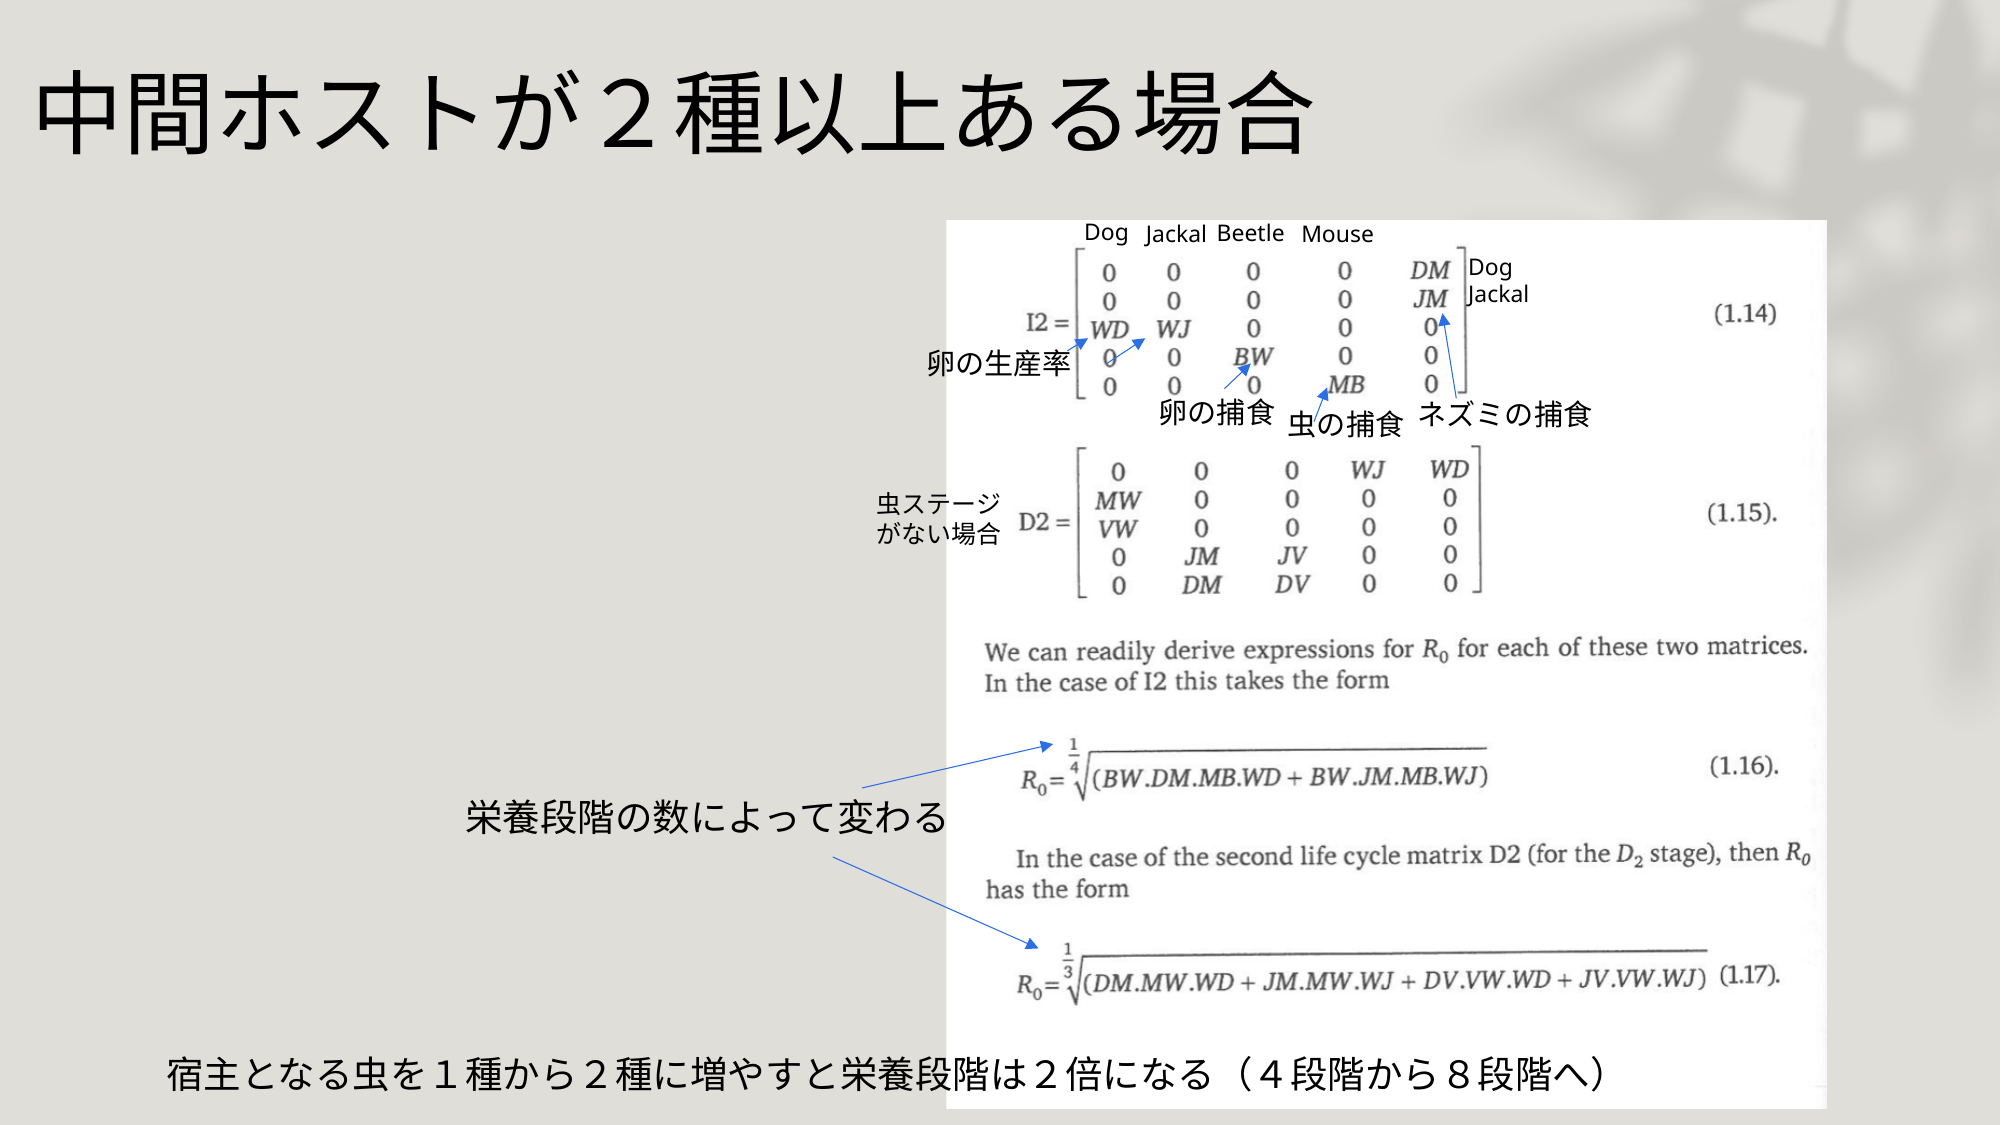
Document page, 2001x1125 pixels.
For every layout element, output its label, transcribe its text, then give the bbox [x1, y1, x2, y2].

picture [946, 220, 1827, 1109]
text_box 宿主となる虫を１種から２種に増やすと栄養段階は２倍になる（４段階から８段階へ） [151, 1044, 946, 1104]
text_box 虫ステージがない場合 [862, 480, 946, 556]
text_box 栄養段階の数によって変わる [450, 786, 946, 846]
text_box Mouse [1286, 212, 1390, 220]
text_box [1313, 387, 1328, 422]
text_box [862, 743, 1054, 788]
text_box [1067, 338, 1089, 351]
text_box 卵の生産率 [911, 338, 946, 388]
text_box Jackal [1131, 212, 1201, 220]
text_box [1224, 363, 1251, 389]
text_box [1106, 338, 1146, 364]
title 中間ホストが２種以上ある場合 [16, 1, 1805, 220]
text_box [832, 856, 1039, 949]
text_box Dog [1069, 210, 1145, 220]
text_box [1442, 313, 1457, 399]
text_box Beetle [1201, 211, 1300, 220]
